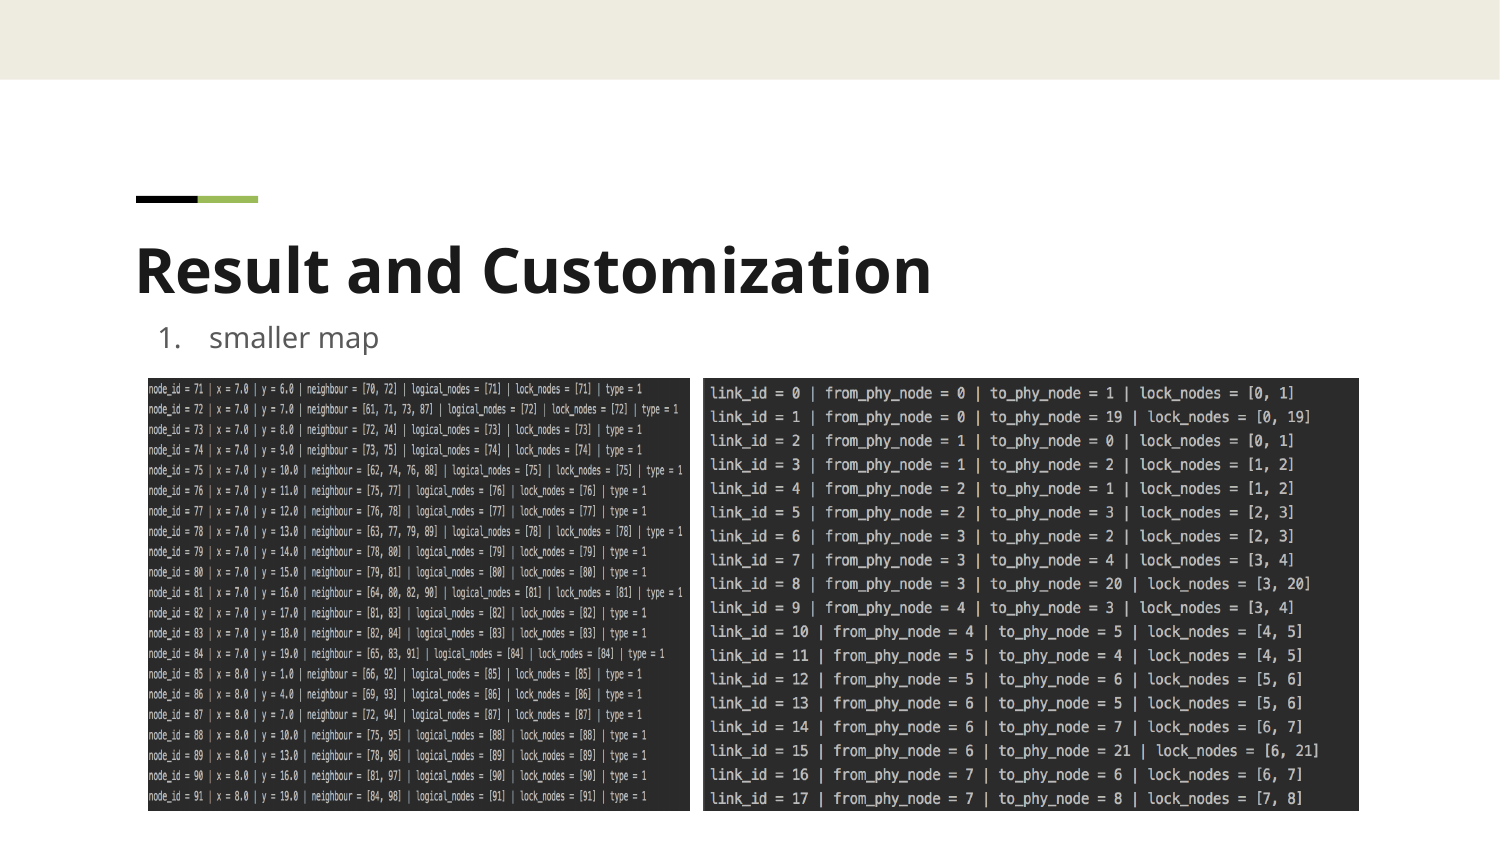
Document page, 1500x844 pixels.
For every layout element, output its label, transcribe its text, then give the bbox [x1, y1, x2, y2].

text_box Result and Customization [119, 216, 1500, 304]
picture [702, 378, 1360, 811]
picture [148, 378, 690, 811]
text_box smaller map [119, 304, 1381, 675]
